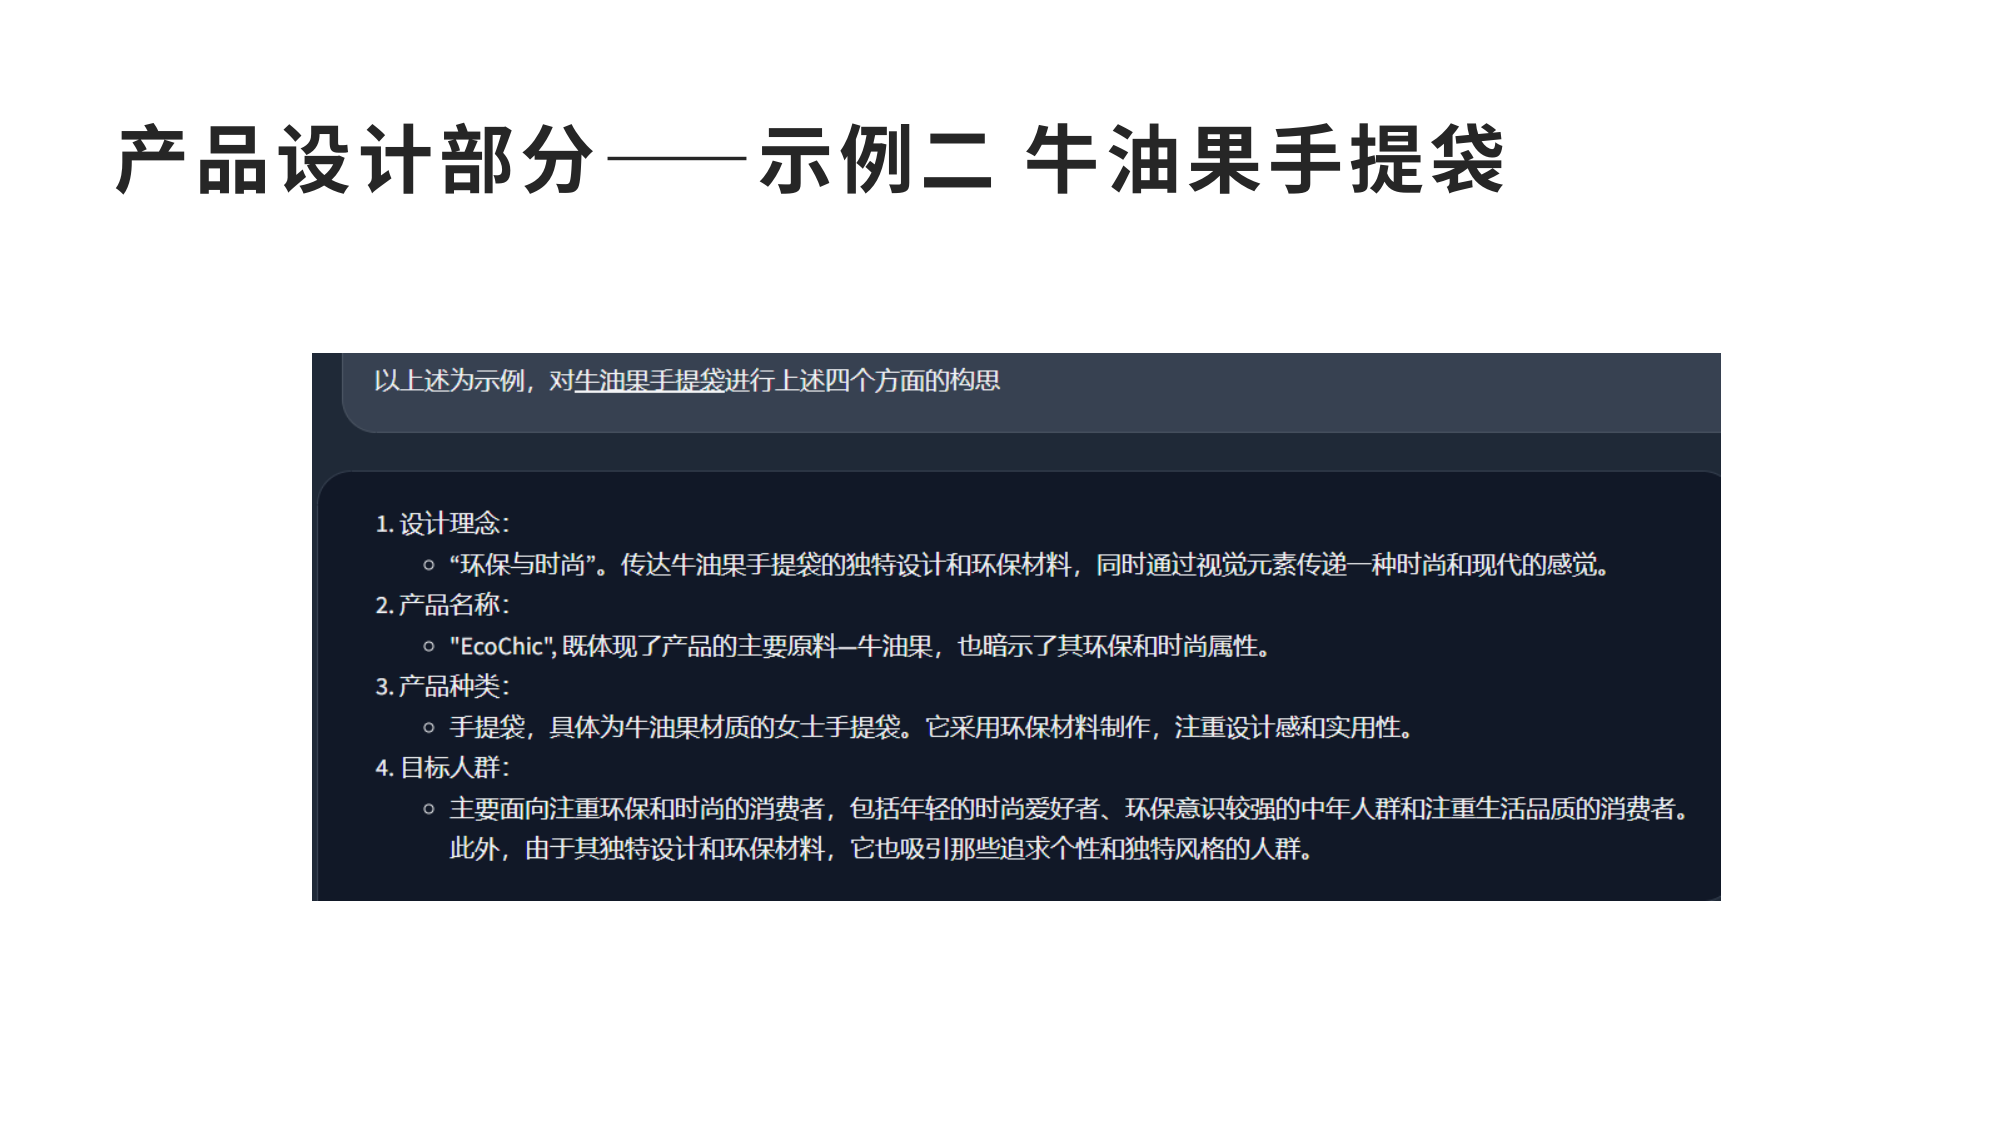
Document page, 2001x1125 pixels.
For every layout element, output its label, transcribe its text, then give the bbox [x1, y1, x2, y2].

picture [312, 352, 1721, 902]
title 产品设计部分——示例二 牛油果手提袋 [99, 99, 1900, 216]
